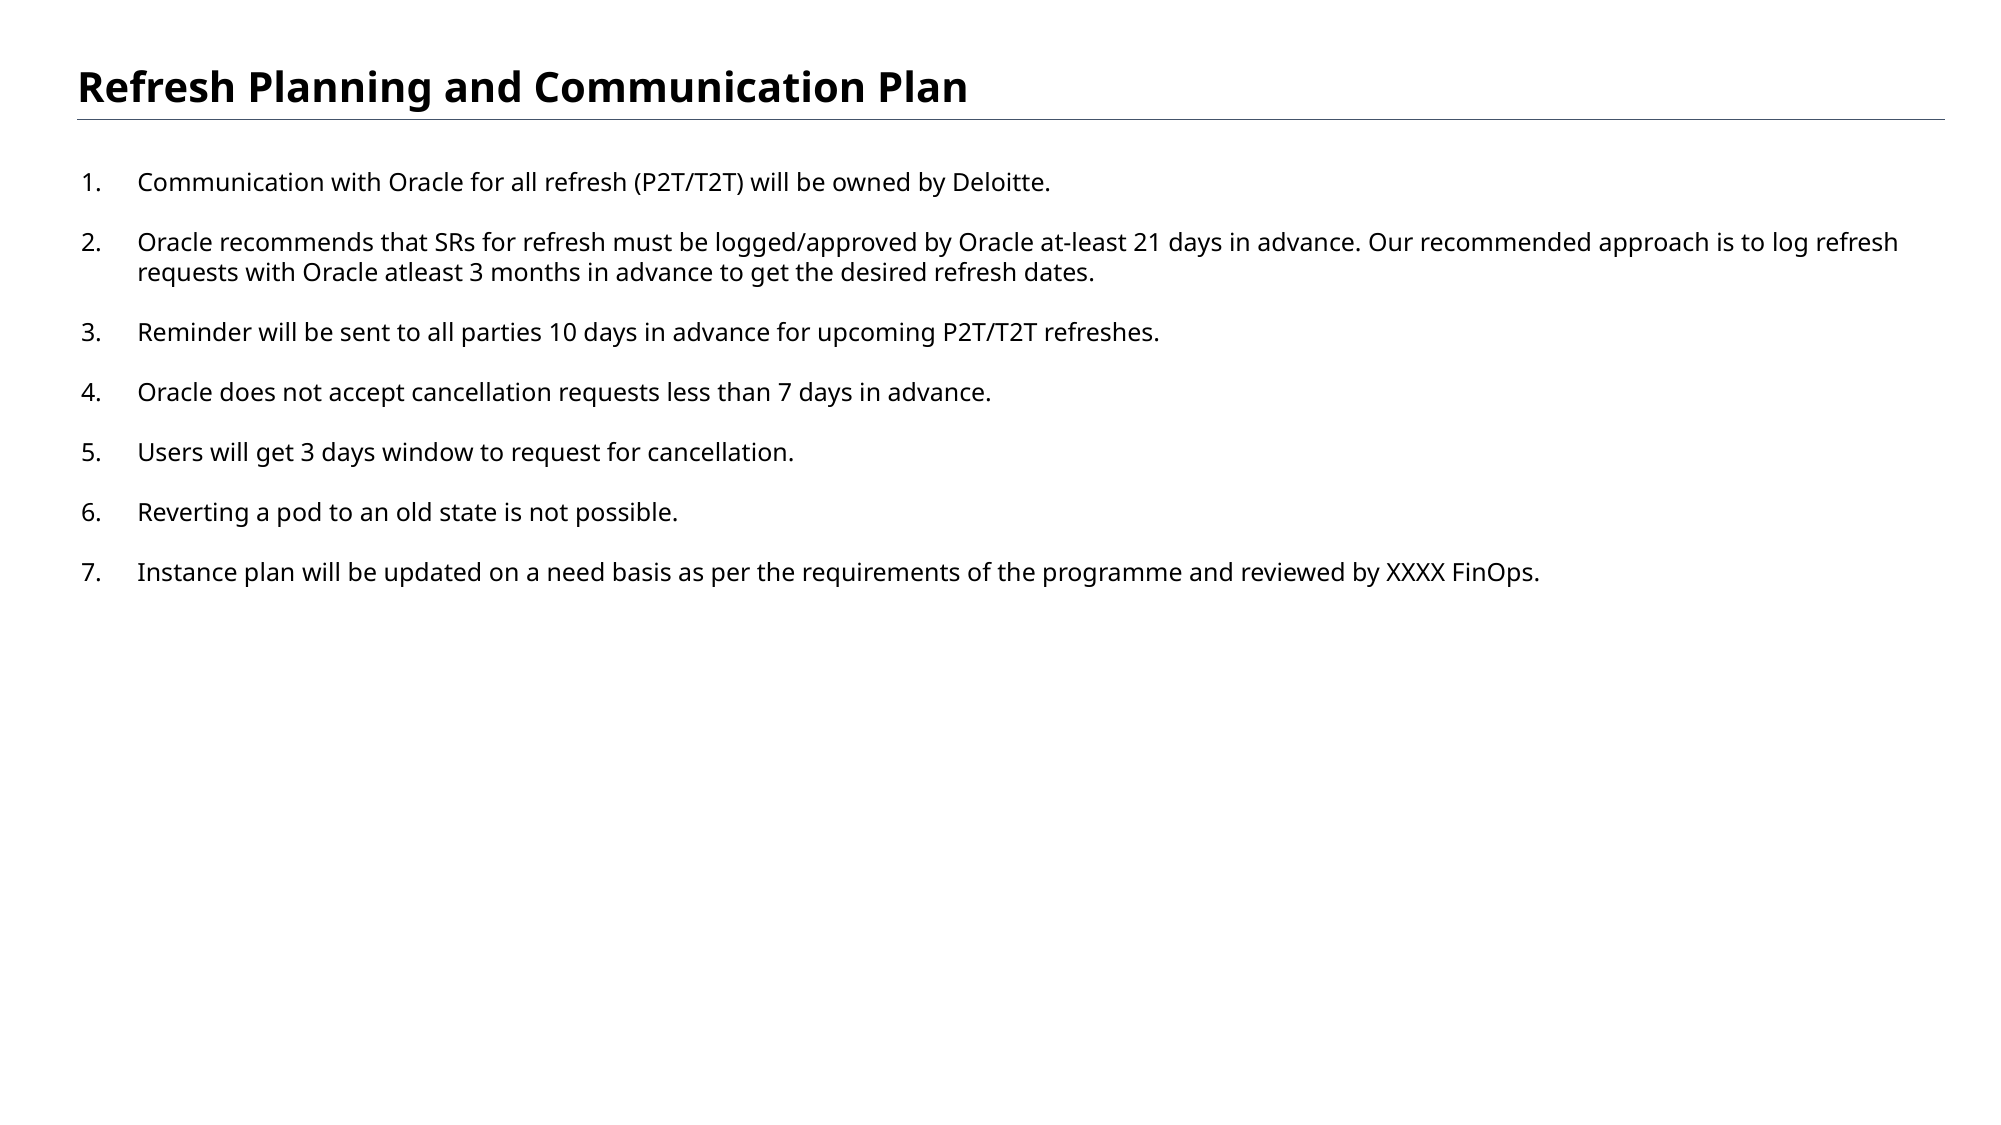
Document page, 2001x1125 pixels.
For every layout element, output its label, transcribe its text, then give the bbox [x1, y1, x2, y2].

title Refresh Planning and Communication Plan [77, 66, 1923, 119]
text_box Communication with Oracle for all refresh (P2T/T2T) will be owned by Deloitte. Oracle recommends that SRs for refresh must be logged/approved by Oracle at-least 21 days in advance. Our recommended approach is to log refresh requests with Oracle atleast 3 months in advance to get the desired refresh dates. Reminder will be sent to all parties 10 days in advance for upcoming P2T/T2T refreshes. Oracle does not accept cancellation requests less than 7 days in advance. Users will get 3 days window to request for cancellation. Reverting a pod to an old state is not possible. Instance plan will be updated on a need basis as per the requirements of the programme and reviewed by XXXX FinOps. [66, 159, 1934, 594]
